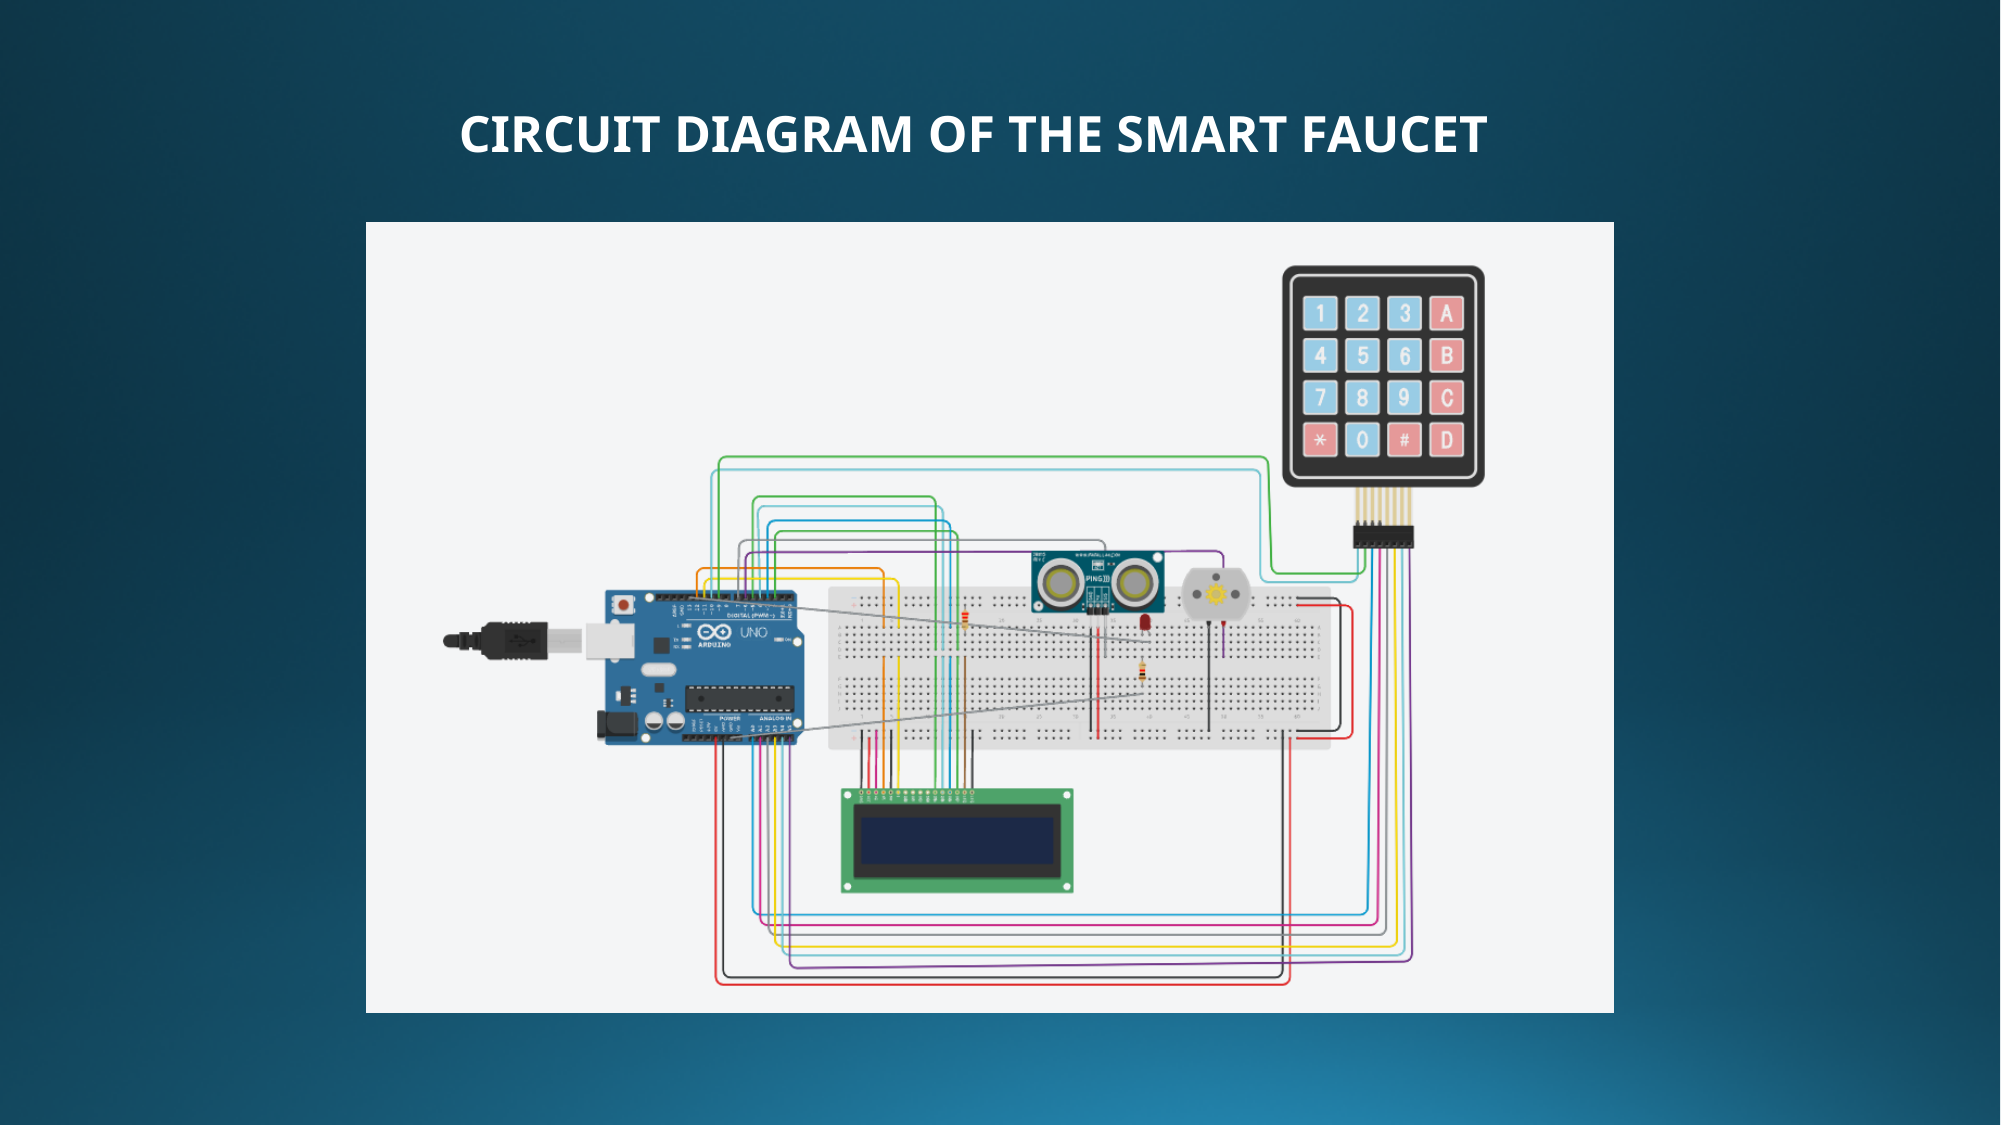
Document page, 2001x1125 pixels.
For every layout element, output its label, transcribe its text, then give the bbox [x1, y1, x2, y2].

text_box CIRCUIT DIAGRAM OF THE SMART FAUCET [180, 94, 1767, 170]
picture [0, 0, 2001, 1125]
